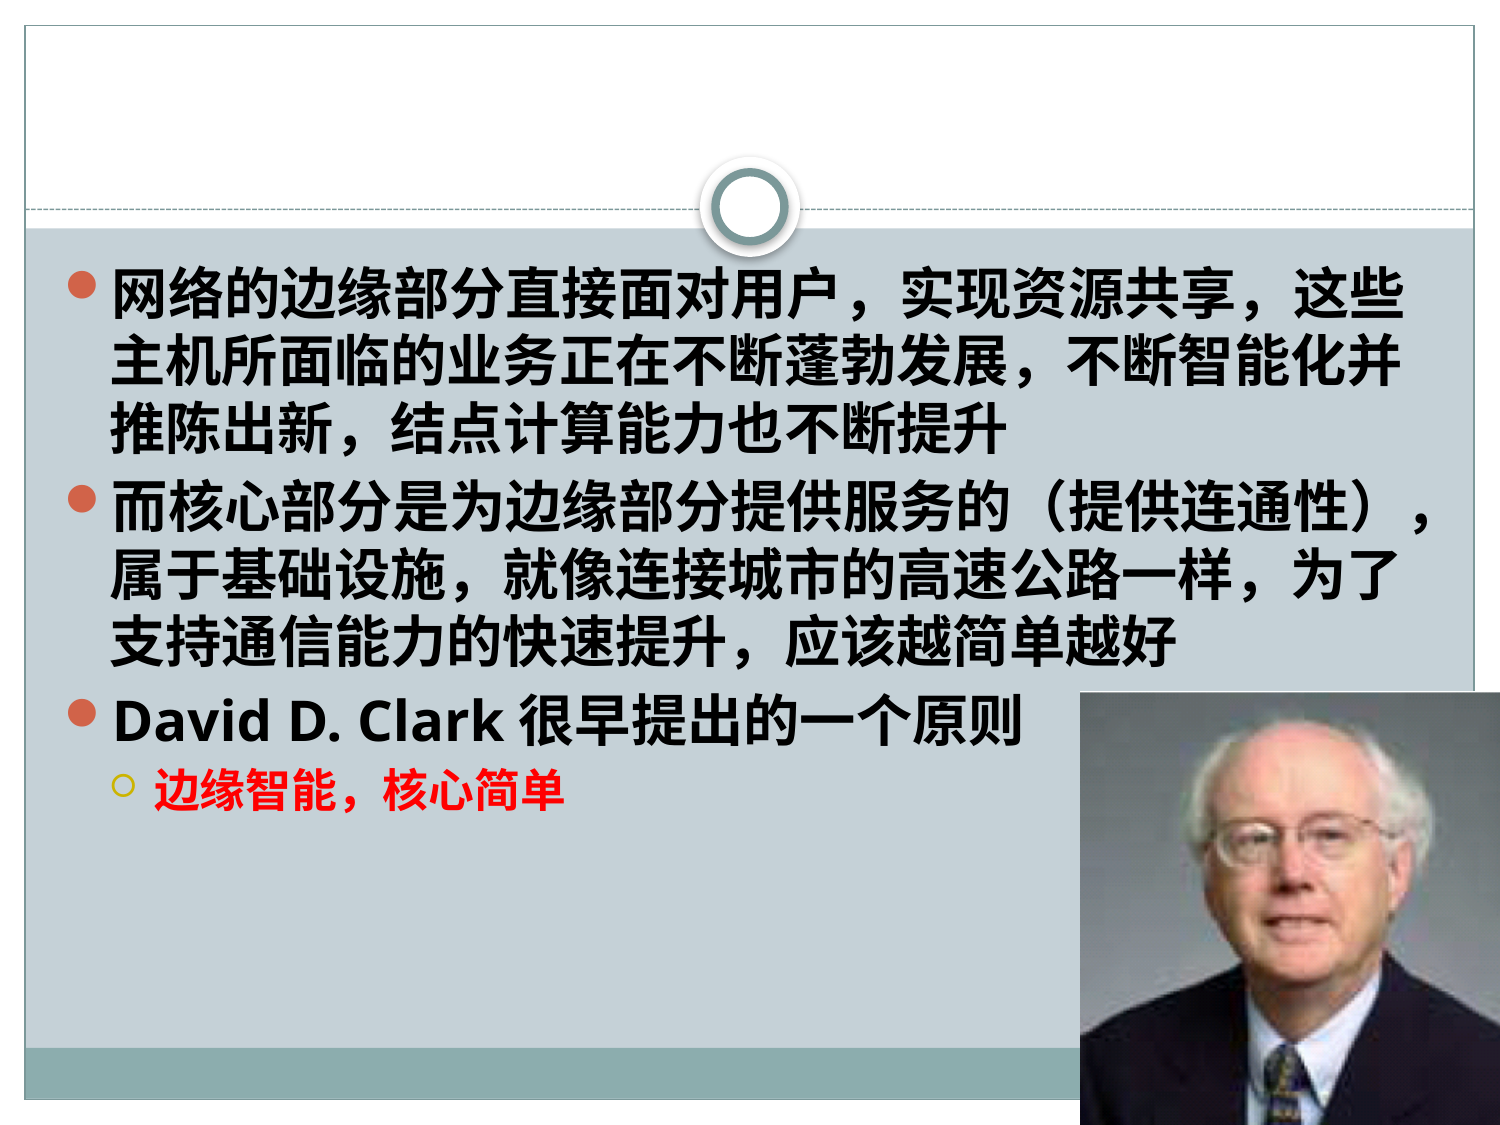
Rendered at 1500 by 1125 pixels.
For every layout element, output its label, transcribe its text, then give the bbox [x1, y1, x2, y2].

picture [1080, 691, 1500, 1125]
list 网络的边缘部分直接面对用户，实现资源共享，这些主机所面临的业务正在不断蓬勃发展，不断智能化并推陈出新，结点计算能力也不断提升 而核心部分是为边缘部分提供服务的（提供连通性），属于基础设施，就像连接城市的高速公路一样，为了支持通信能力的快速提升，应该越简单越好 David D. Clark很早提出的一个原则 边缘智能，核心简单 [49, 250, 1445, 1001]
